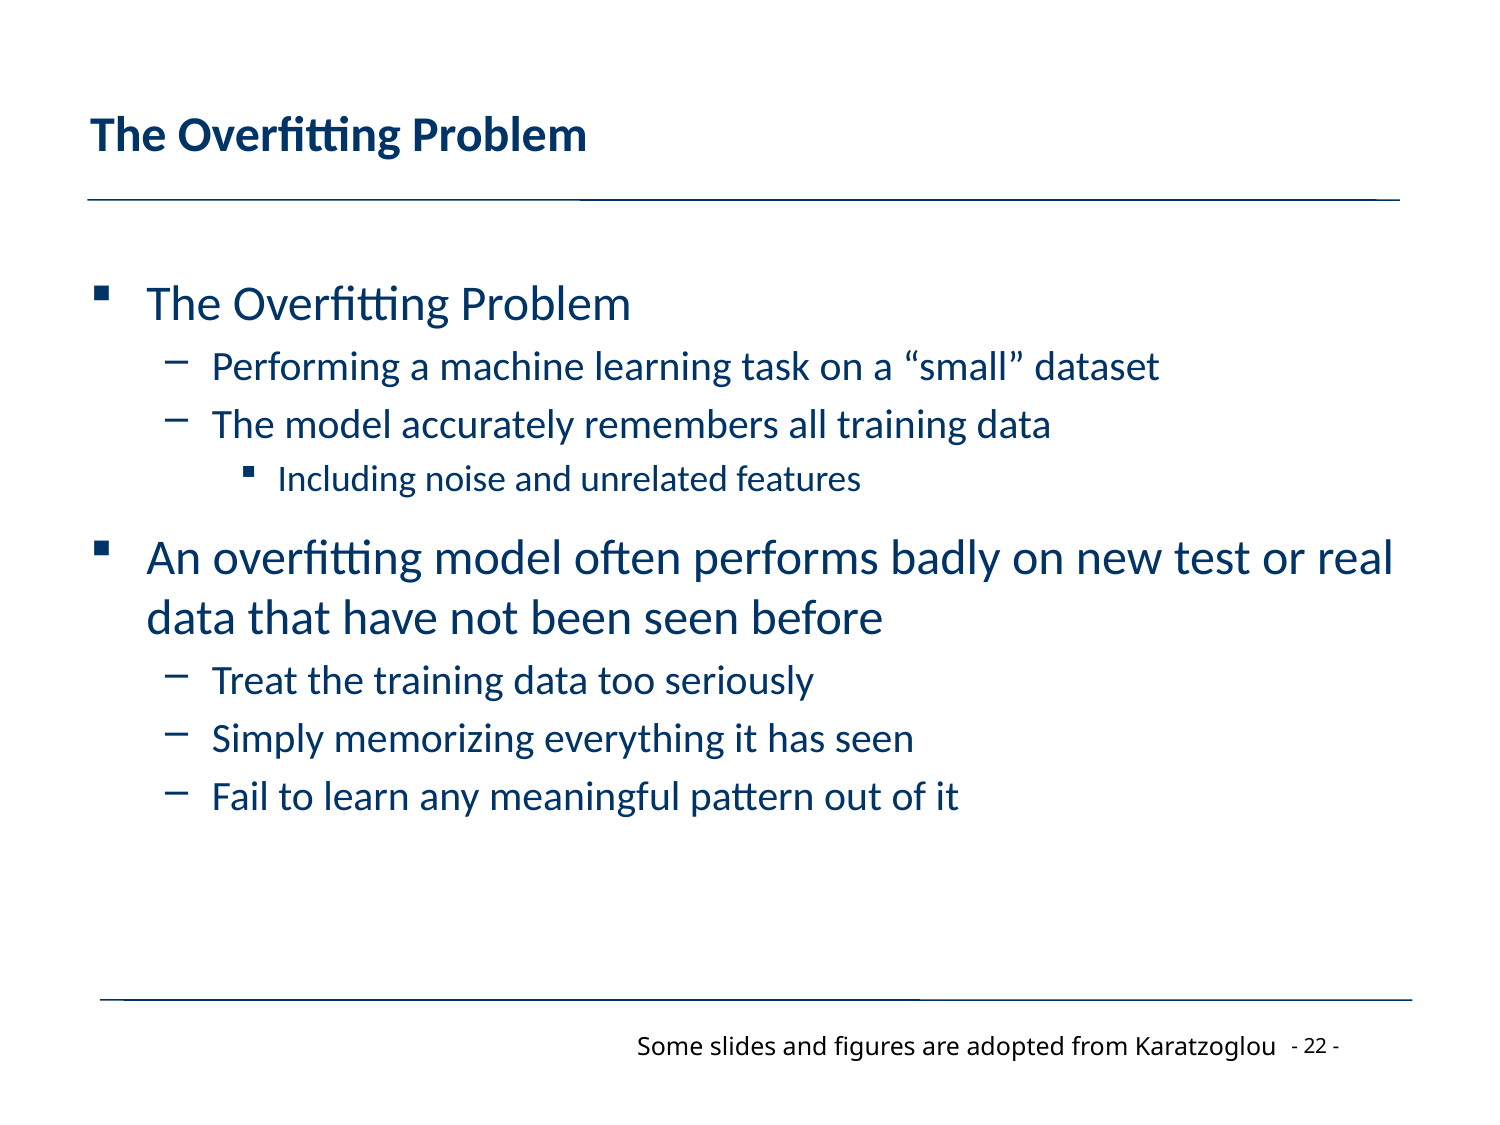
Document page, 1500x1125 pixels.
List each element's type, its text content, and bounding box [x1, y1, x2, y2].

title The Overfitting Problem [75, 37, 1425, 225]
text_box Some slides and figures are adopted from Karatzoglou [622, 1023, 1293, 1068]
list The Overfitting Problem Performing a machine learning task on a “small” dataset The model accurately remembers all training data Including noise and unrelated features An overfitting model often performs badly on new test or real data that have not been seen before Treat the training data too seriously Simply memorizing everything it has seen Fail to learn any meaningful pattern out of it [75, 262, 1425, 1005]
